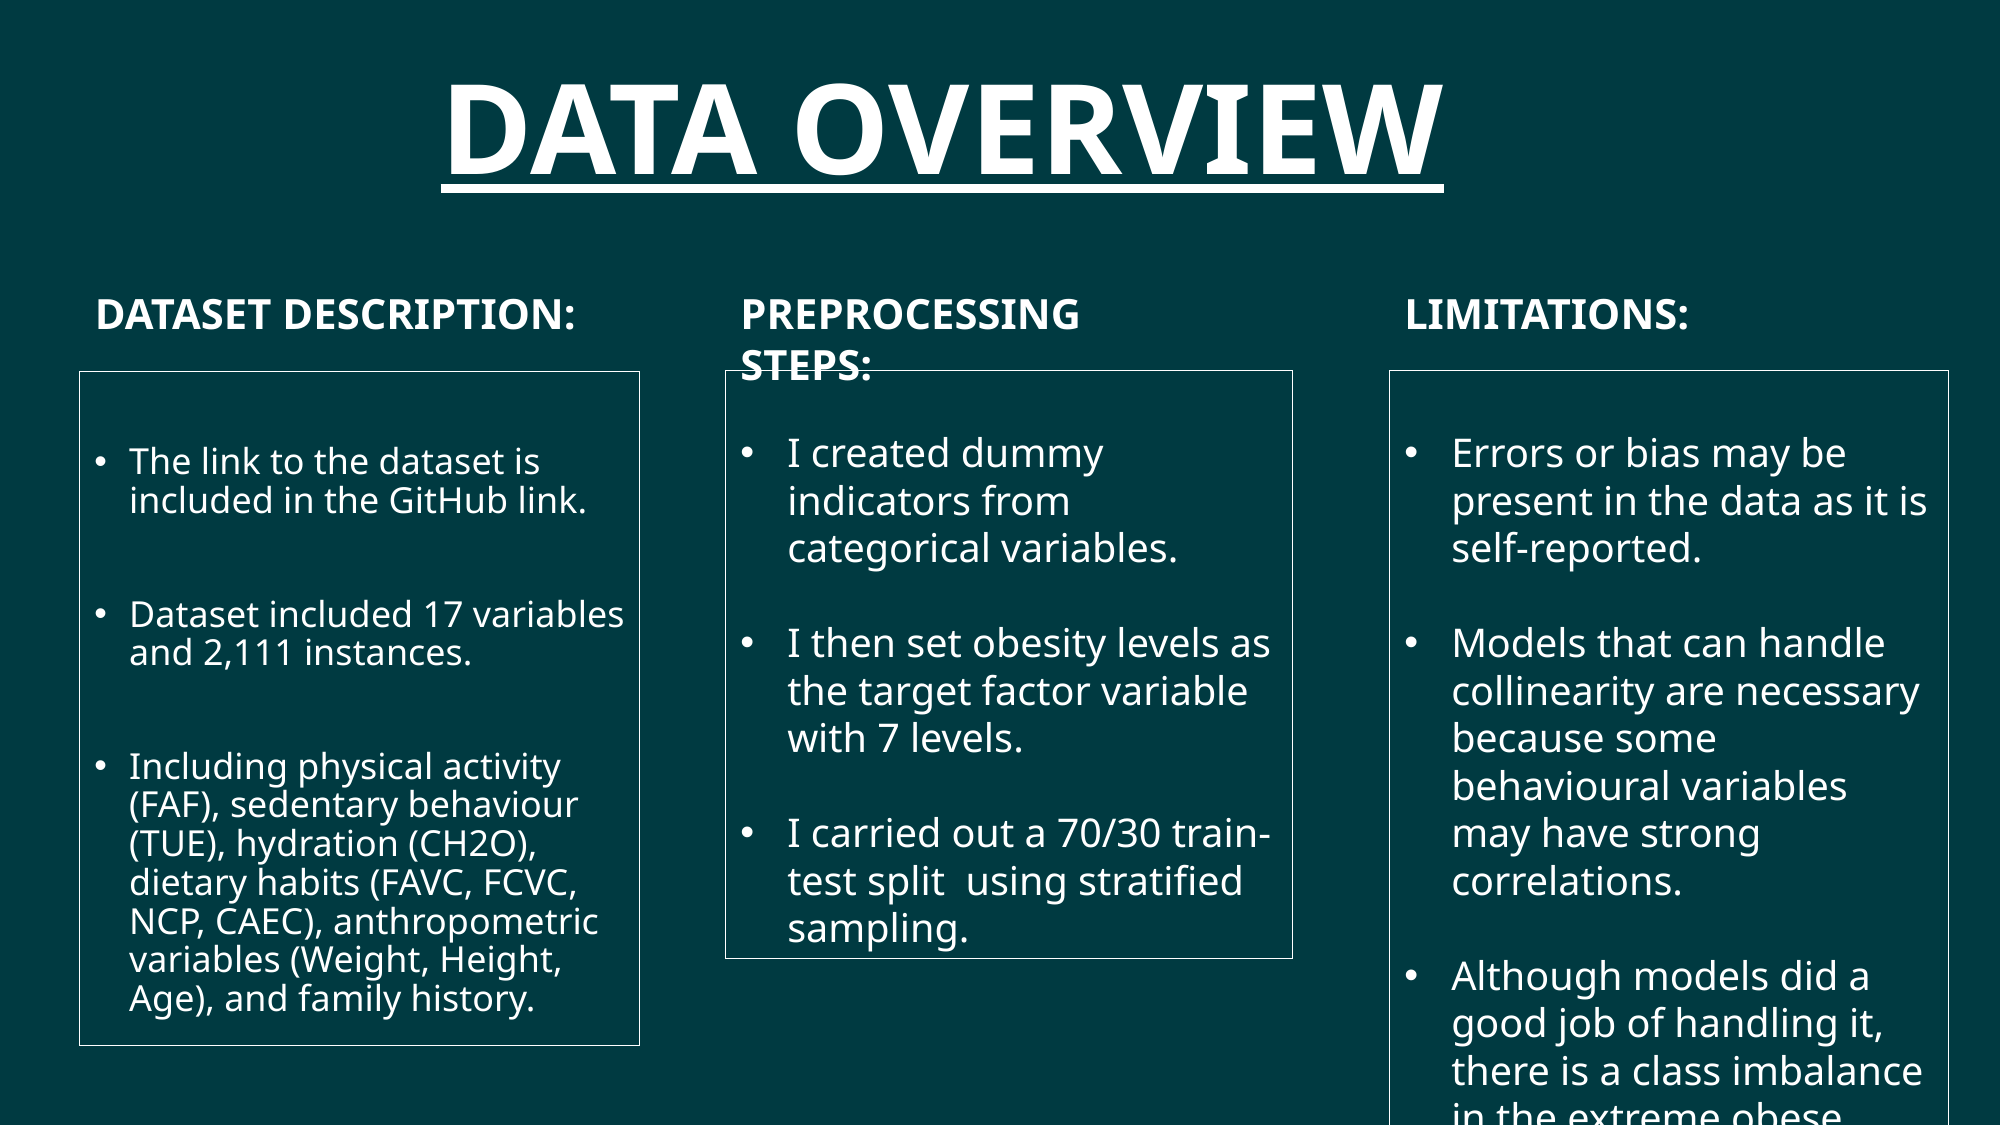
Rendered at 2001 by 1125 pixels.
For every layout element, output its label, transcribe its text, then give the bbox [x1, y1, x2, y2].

text_box Errors or bias may be present in the data as it is self-reported. Models that can handle collinearity are necessary because some behavioural variables may have strong correlations. Although models did a good job of handling it, there is a class imbalance in the extreme obese groups. [1389, 370, 1949, 1125]
text_box I created dummy indicators from categorical variables. I then set obesity levels as the target factor variable with 7 levels. I carried out a 70/30 train-test split using stratified sampling. [725, 370, 1293, 959]
text_box LIMITATIONS: [1389, 280, 1775, 346]
text_box PREPROCESSING STEPS: [725, 280, 1203, 396]
list The link to the dataset is included in the GitHub link. Dataset included 17 variables and 2,111 instances. Including physical activity (FAF), sedentary behaviour (TUE), hydration (CH2O), dietary habits (FAVC, FCVC, NCP, CAEC), anthropometric variables (Weight, Height, Age), and family history. [79, 371, 640, 1046]
title DATA OVERVIEW [425, 59, 1503, 182]
text_box DATASET DESCRIPTION: [79, 280, 601, 346]
